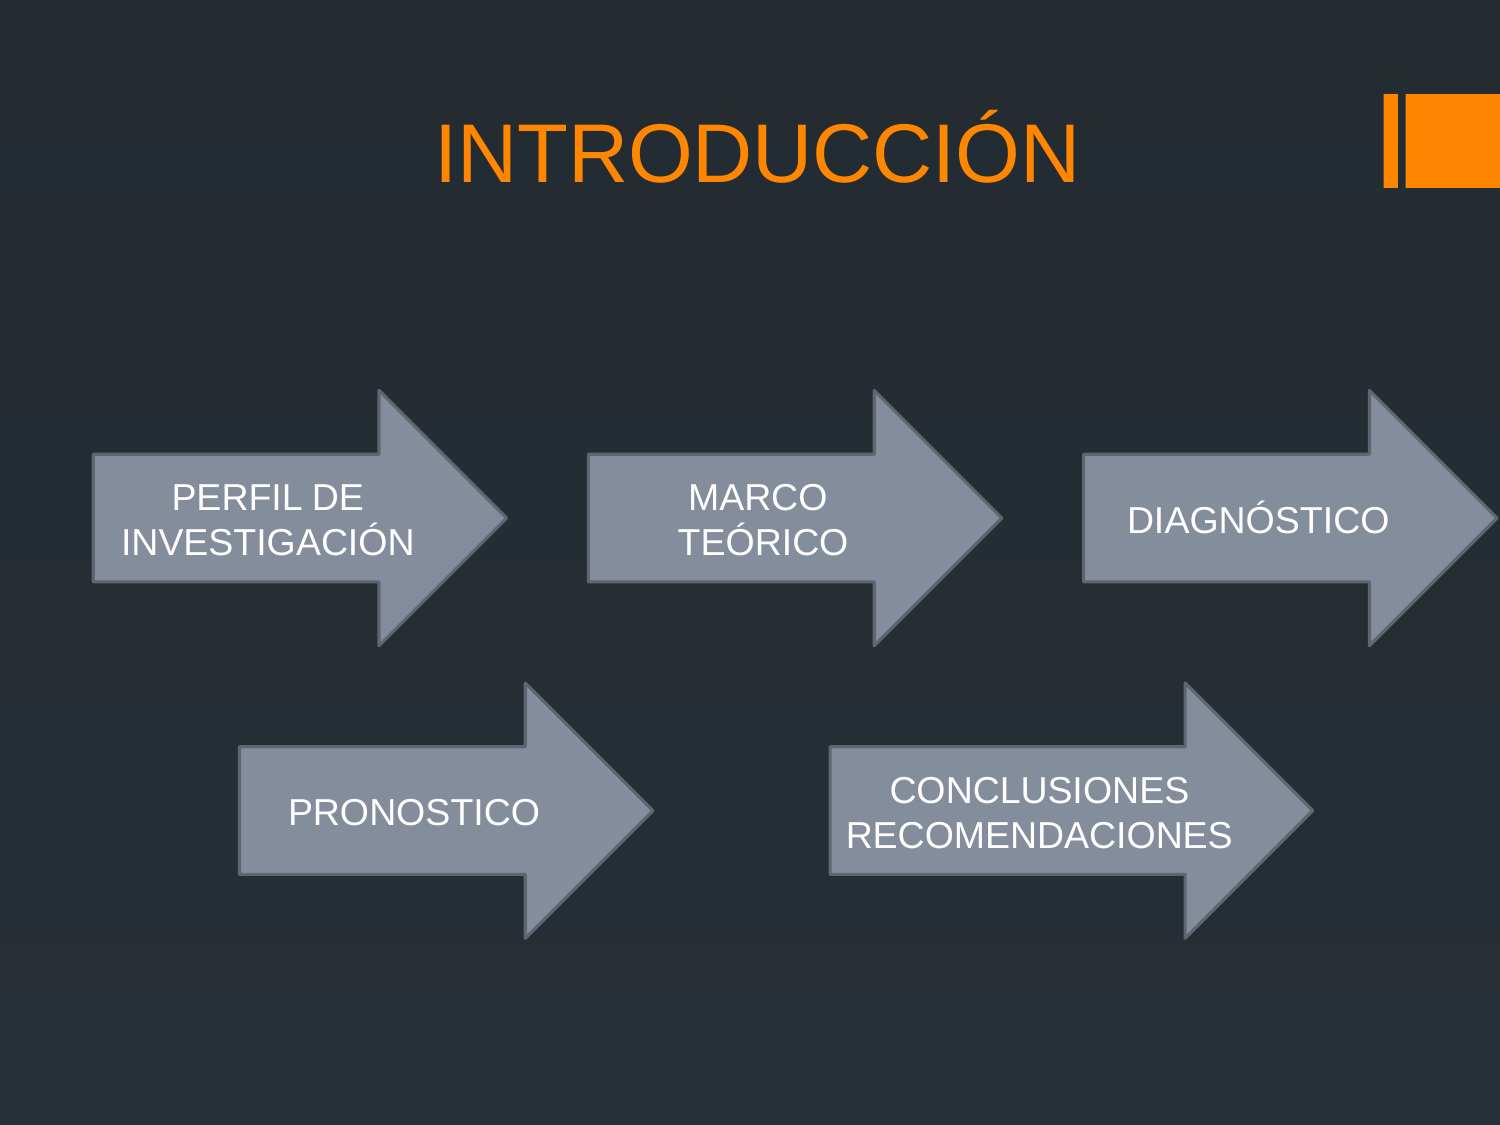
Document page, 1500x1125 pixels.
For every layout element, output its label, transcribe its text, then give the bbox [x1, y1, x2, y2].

text_box DIAGNÓSTICO [1083, 390, 1498, 646]
text_box PERFIL DE INVESTIGACIÓN [93, 390, 507, 646]
text_box PRONOSTICO [239, 683, 653, 939]
text_box MARCO TEÓRICO [588, 390, 1002, 646]
text_box CONCLUSIONES RECOMENDACIONES [830, 683, 1313, 939]
title INTRODUCCIÓN [419, 54, 1138, 207]
